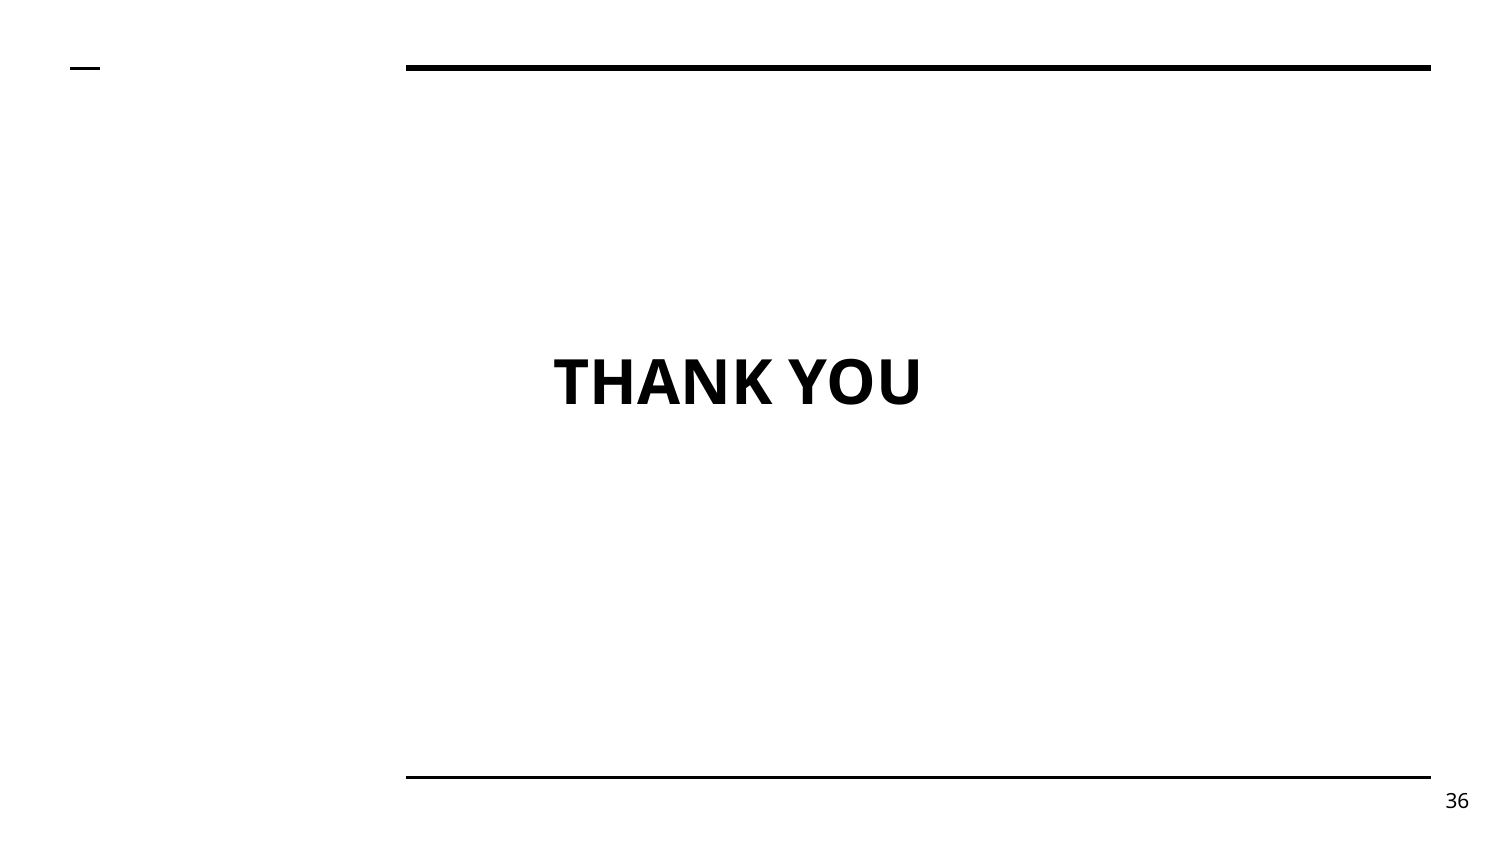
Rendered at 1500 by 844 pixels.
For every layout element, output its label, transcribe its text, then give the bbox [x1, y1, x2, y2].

title THANK YOU [538, 326, 1431, 514]
slide_number 36 [1394, 769, 1484, 834]
